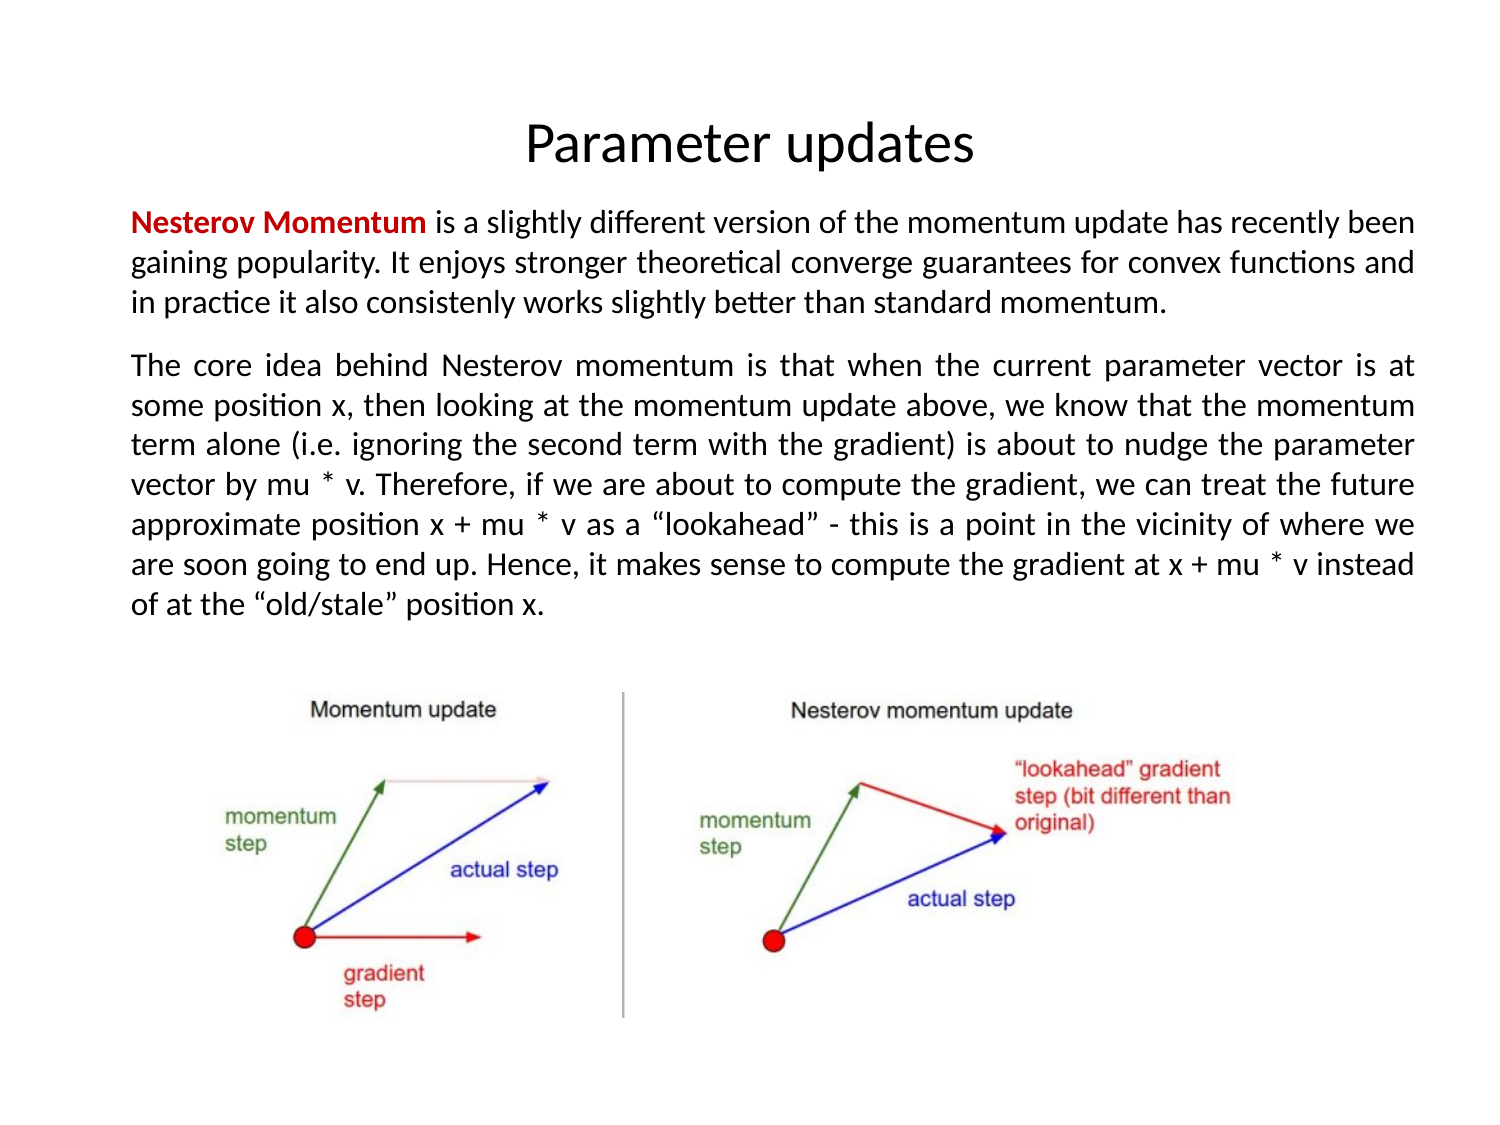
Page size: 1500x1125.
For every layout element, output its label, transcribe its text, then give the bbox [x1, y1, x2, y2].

title Parameter updates [75, 45, 1425, 233]
text_box Nesterov Momentum is a slightly different version of the momentum update has recently been gaining popularity. It enjoys stronger theoretical converge guarantees for convex functions and in practice it also consistenly works slightly better than standard momentum. The core idea behind Nesterov momentum is that when the current parameter vector is at some position x, then looking at the momentum update above, we know that the momentum term alone (i.e. ignoring the second term with the gradient) is about to nudge the parameter vector by mu * v. Therefore, if we are about to compute the gradient, we can treat the future approximate position x + mu * v as a “lookahead” - this is a point in the vicinity of where we are soon going to end up. Hence, it makes sense to compute the gradient at x + mu * v instead of at the “old/stale” position x. [116, 193, 1433, 630]
picture [211, 692, 1236, 1019]
